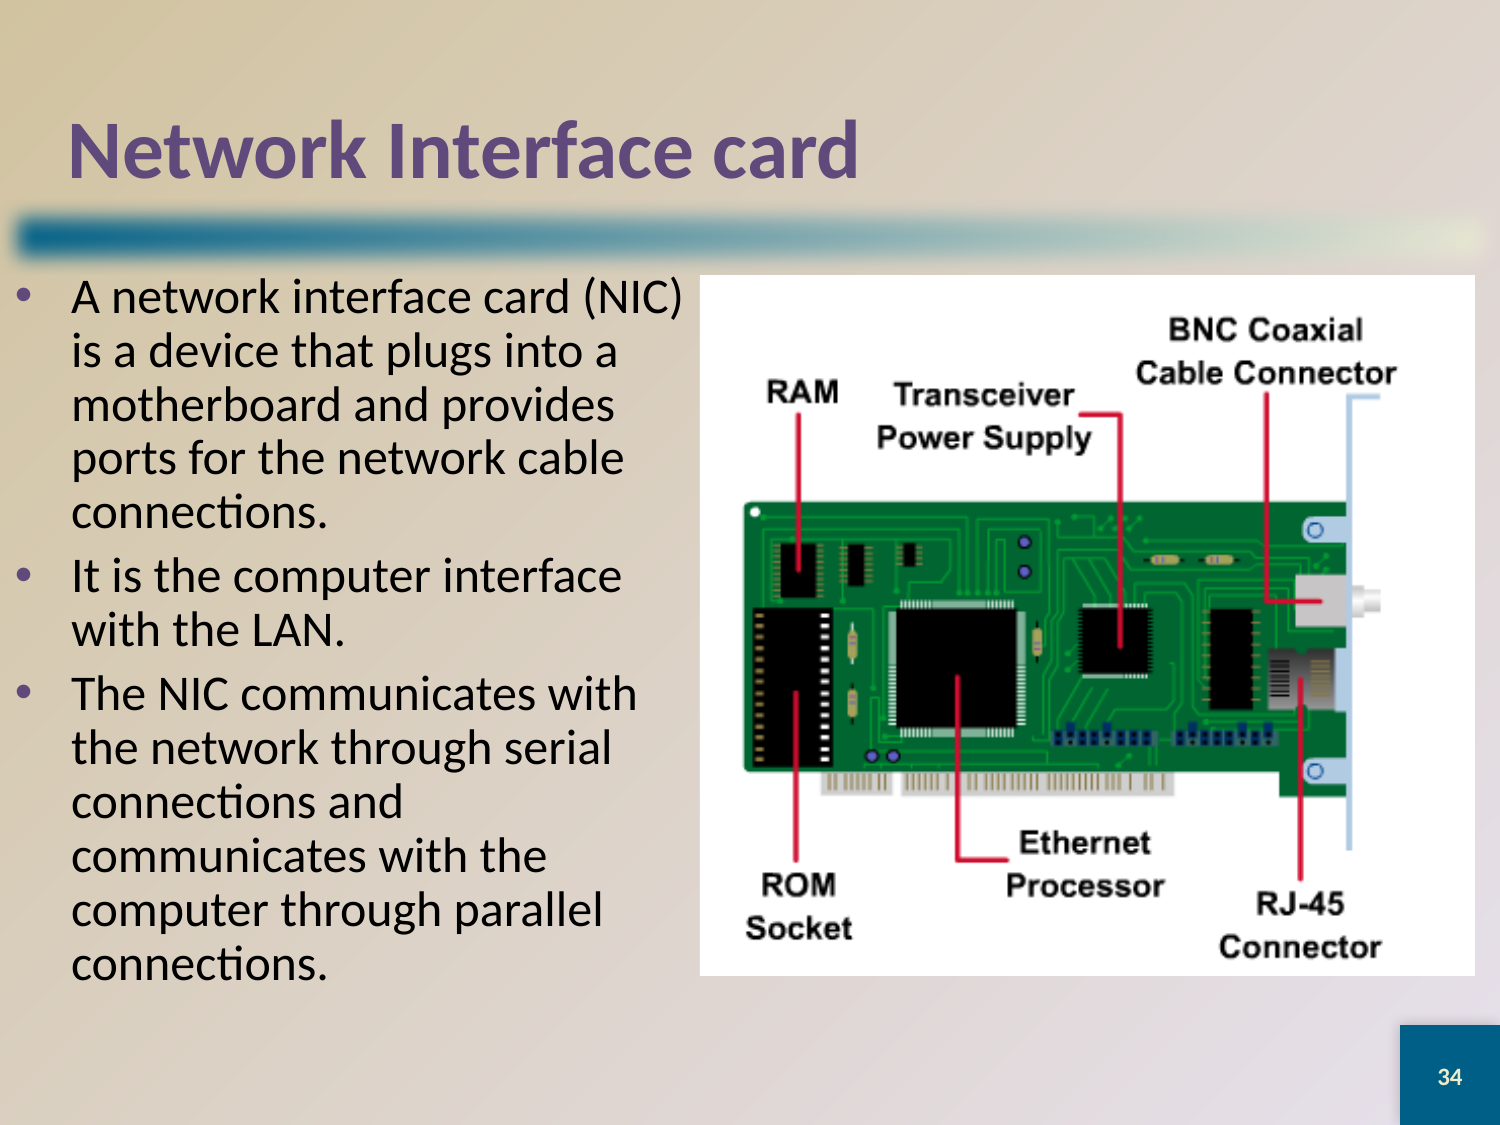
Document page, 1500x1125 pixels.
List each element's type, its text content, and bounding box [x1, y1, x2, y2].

slide_number 34 [1400, 1025, 1500, 1125]
text_box A network interface card (NIC) is a device that plugs into a motherboard and provides ports for the network cable connections. It is the computer interface with the LAN. The NIC communicates with the network through serial connections and communicates with the computer through parallel connections. [0, 262, 713, 950]
title Network Interface card [52, 51, 1500, 239]
picture [699, 274, 1476, 977]
